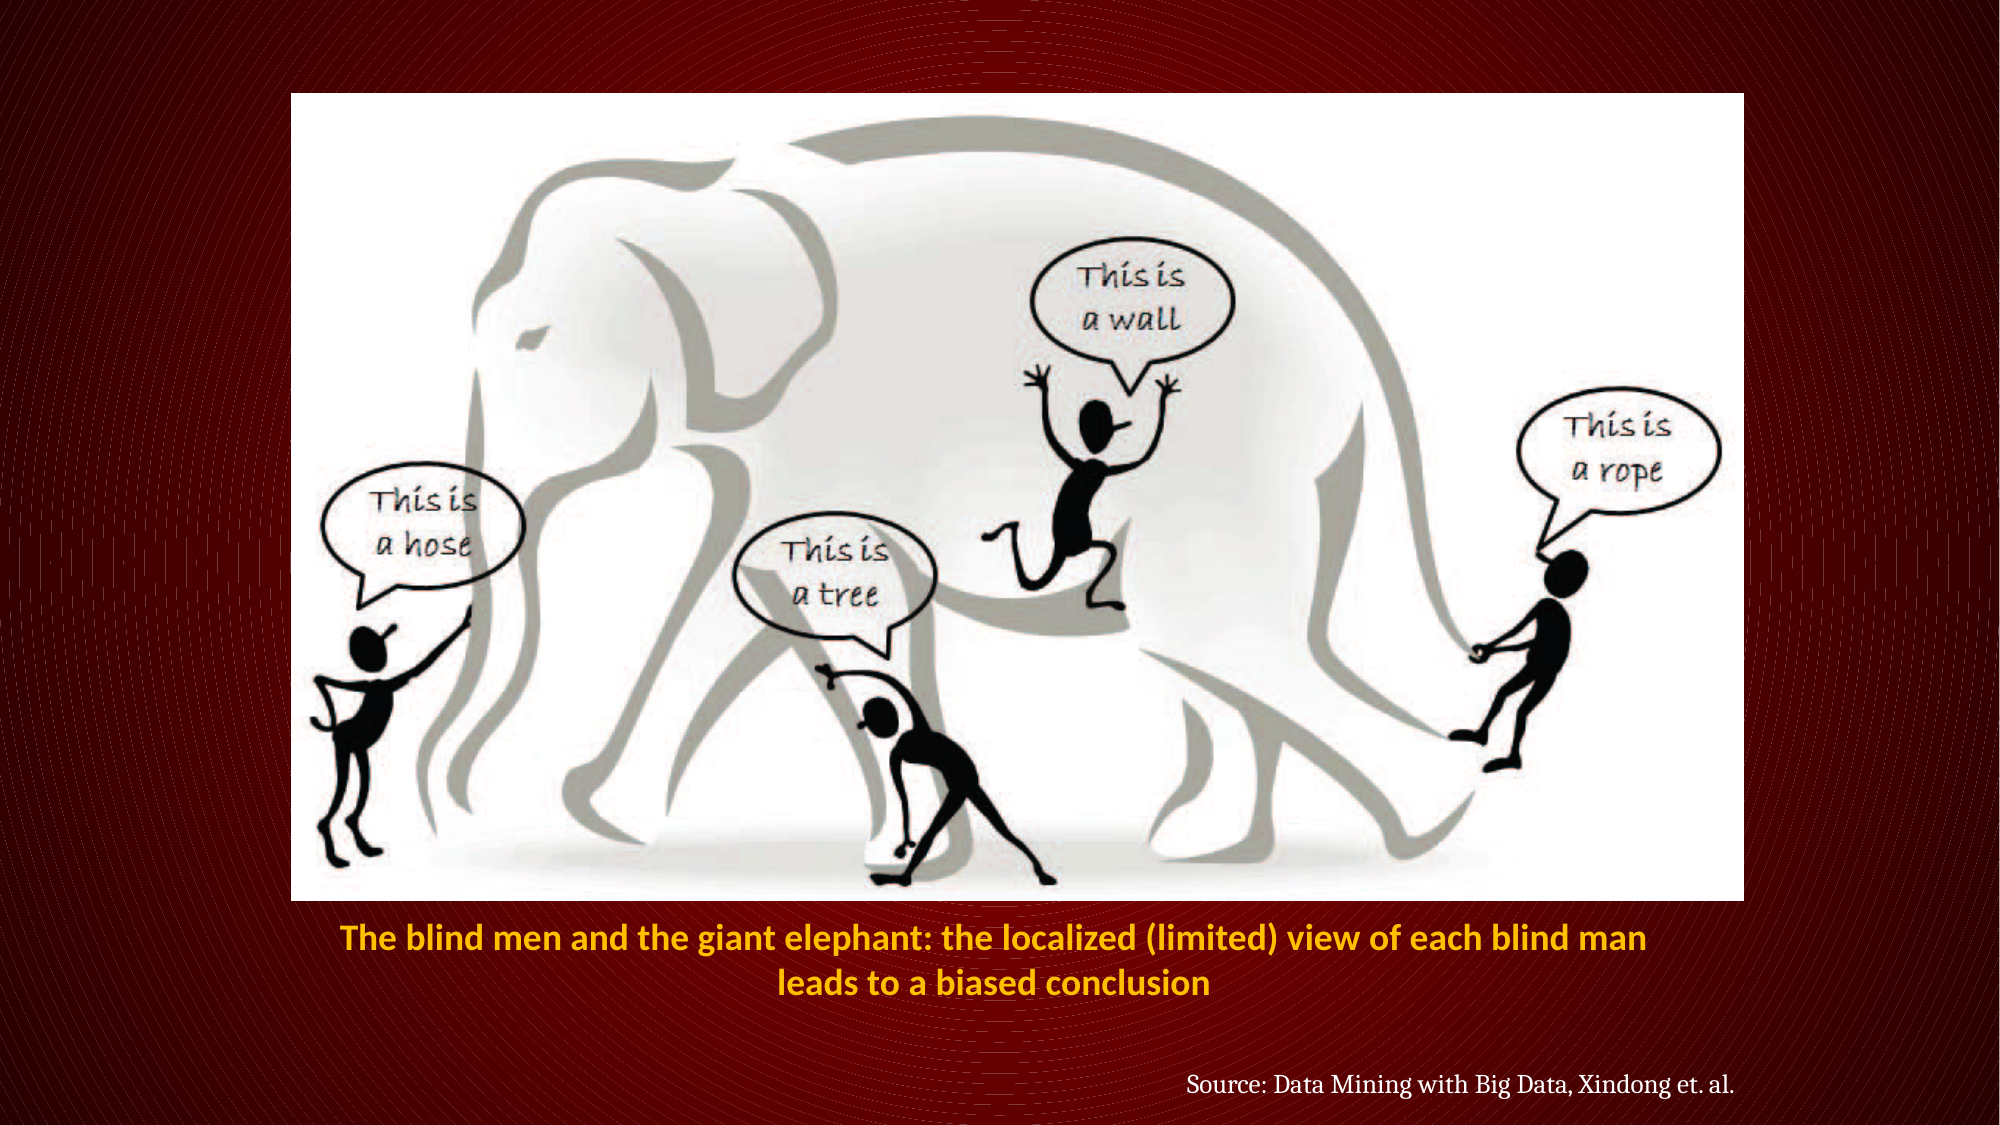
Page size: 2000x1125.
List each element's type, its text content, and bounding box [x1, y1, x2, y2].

picture [290, 65, 1745, 928]
text_box The blind men and the giant elephant: the localized (limited) view of each blind man leads to a biased conclusion [291, 941, 1698, 1010]
text_box Source: Data Mining with Big Data, Xindong et. al. [1172, 1058, 2000, 1106]
